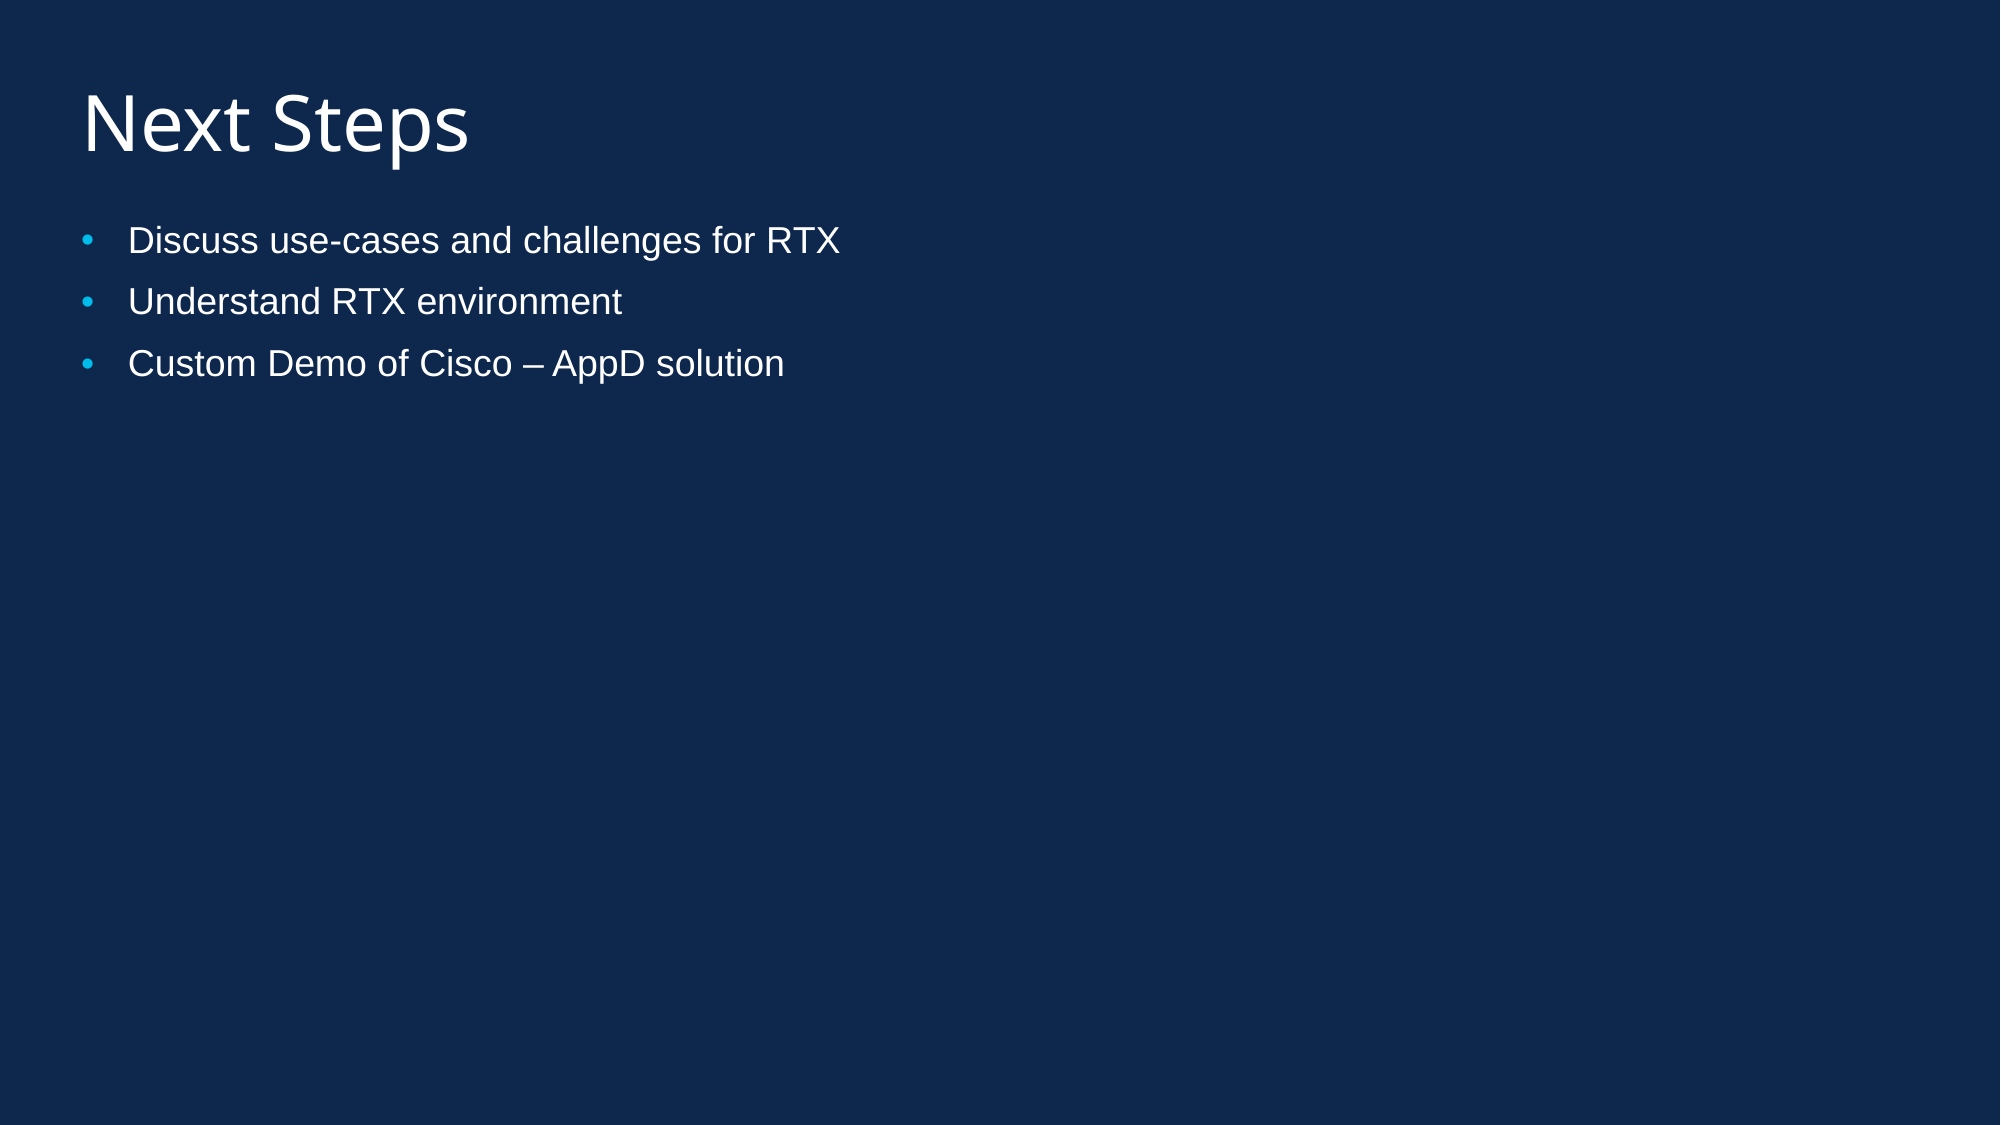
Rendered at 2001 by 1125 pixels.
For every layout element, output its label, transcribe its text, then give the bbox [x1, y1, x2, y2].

subtitle Discuss use-cases and challenges for RTX Understand RTX environment Custom Demo of Cisco – AppD solution [81, 218, 1917, 407]
title Next Steps [81, 18, 1919, 168]
